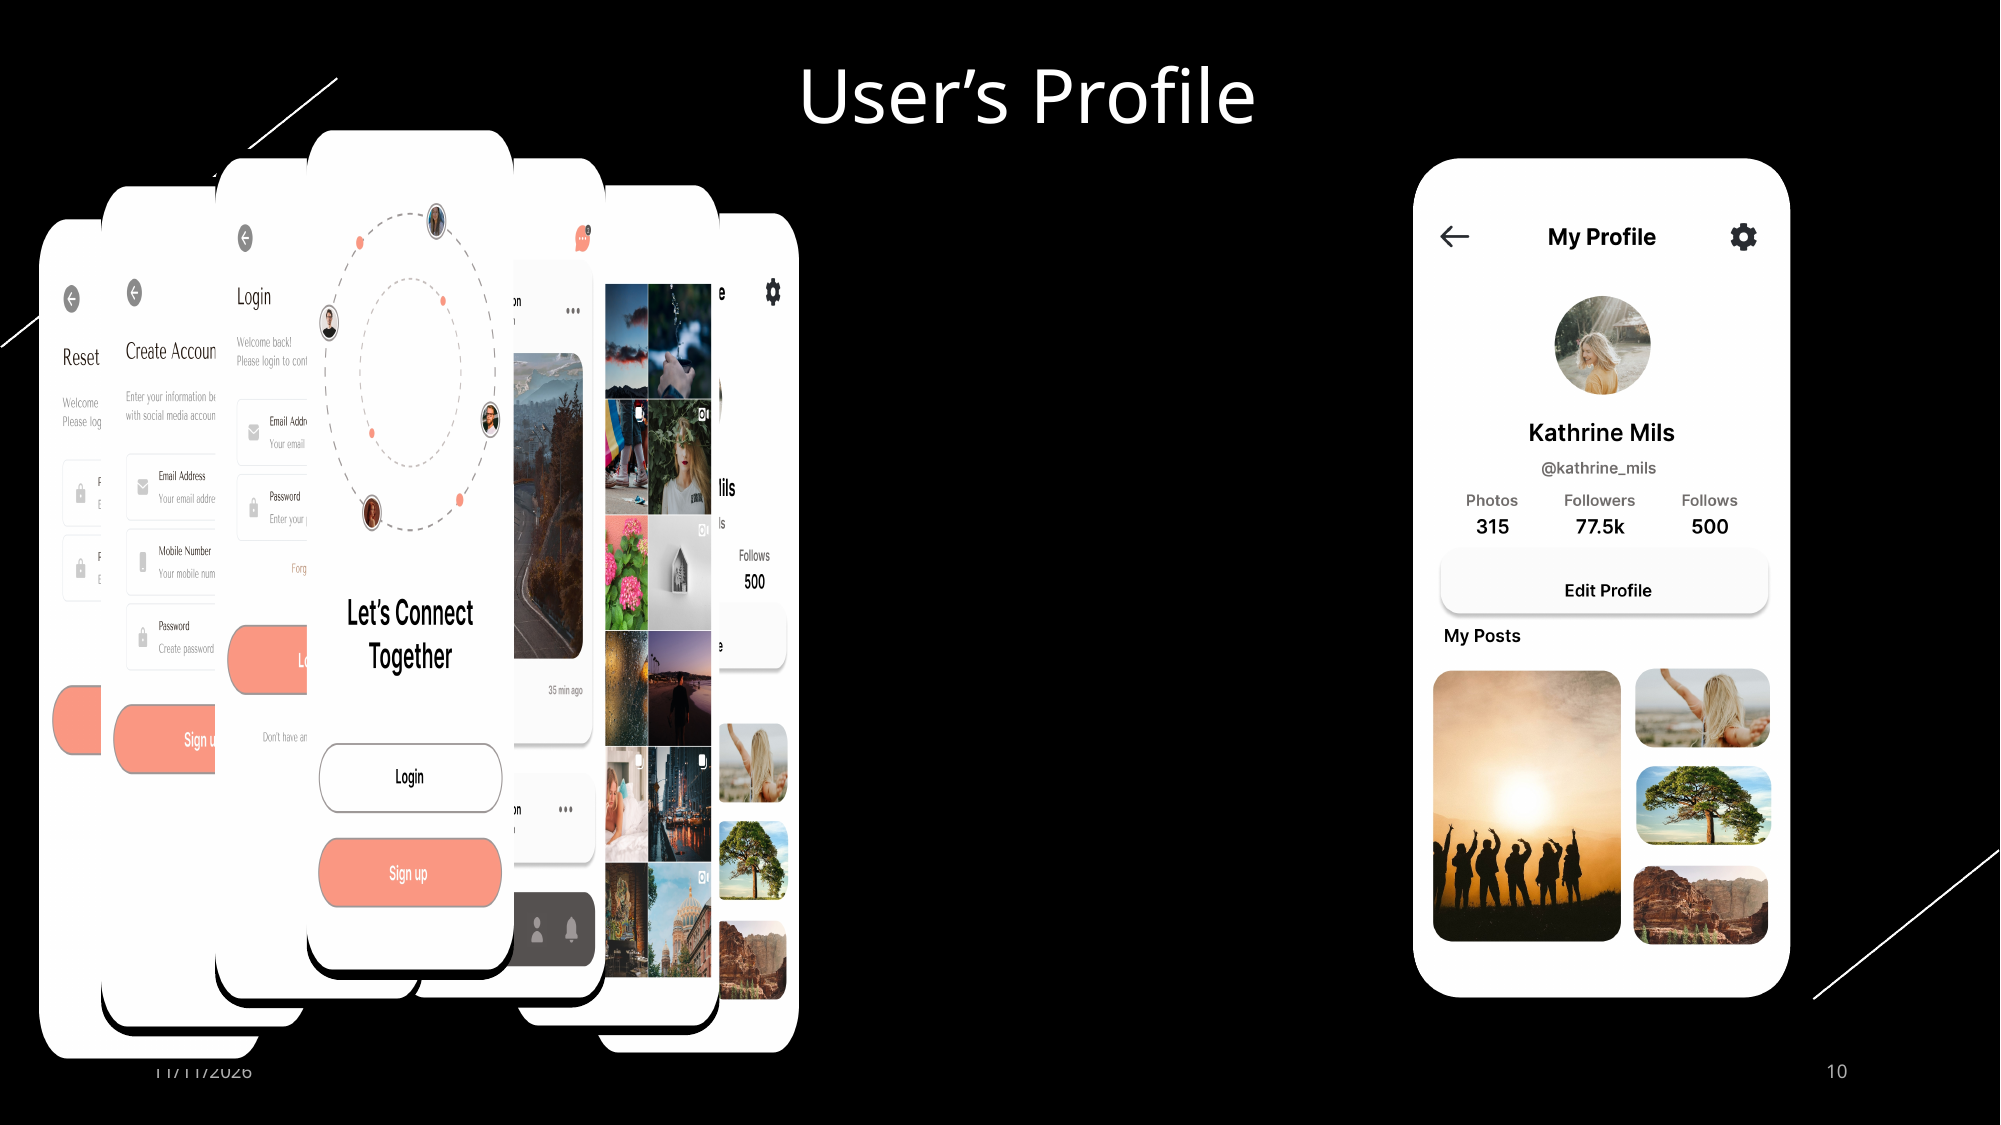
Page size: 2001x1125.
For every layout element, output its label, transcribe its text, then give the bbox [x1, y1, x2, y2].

text_box User’s Profile [782, 40, 1273, 146]
slide_number 10 [1412, 1042, 1863, 1103]
picture [1412, 148, 1791, 1008]
picture [0, 77, 799, 1069]
picture [1812, 849, 2000, 1000]
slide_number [137, 1042, 588, 1103]
